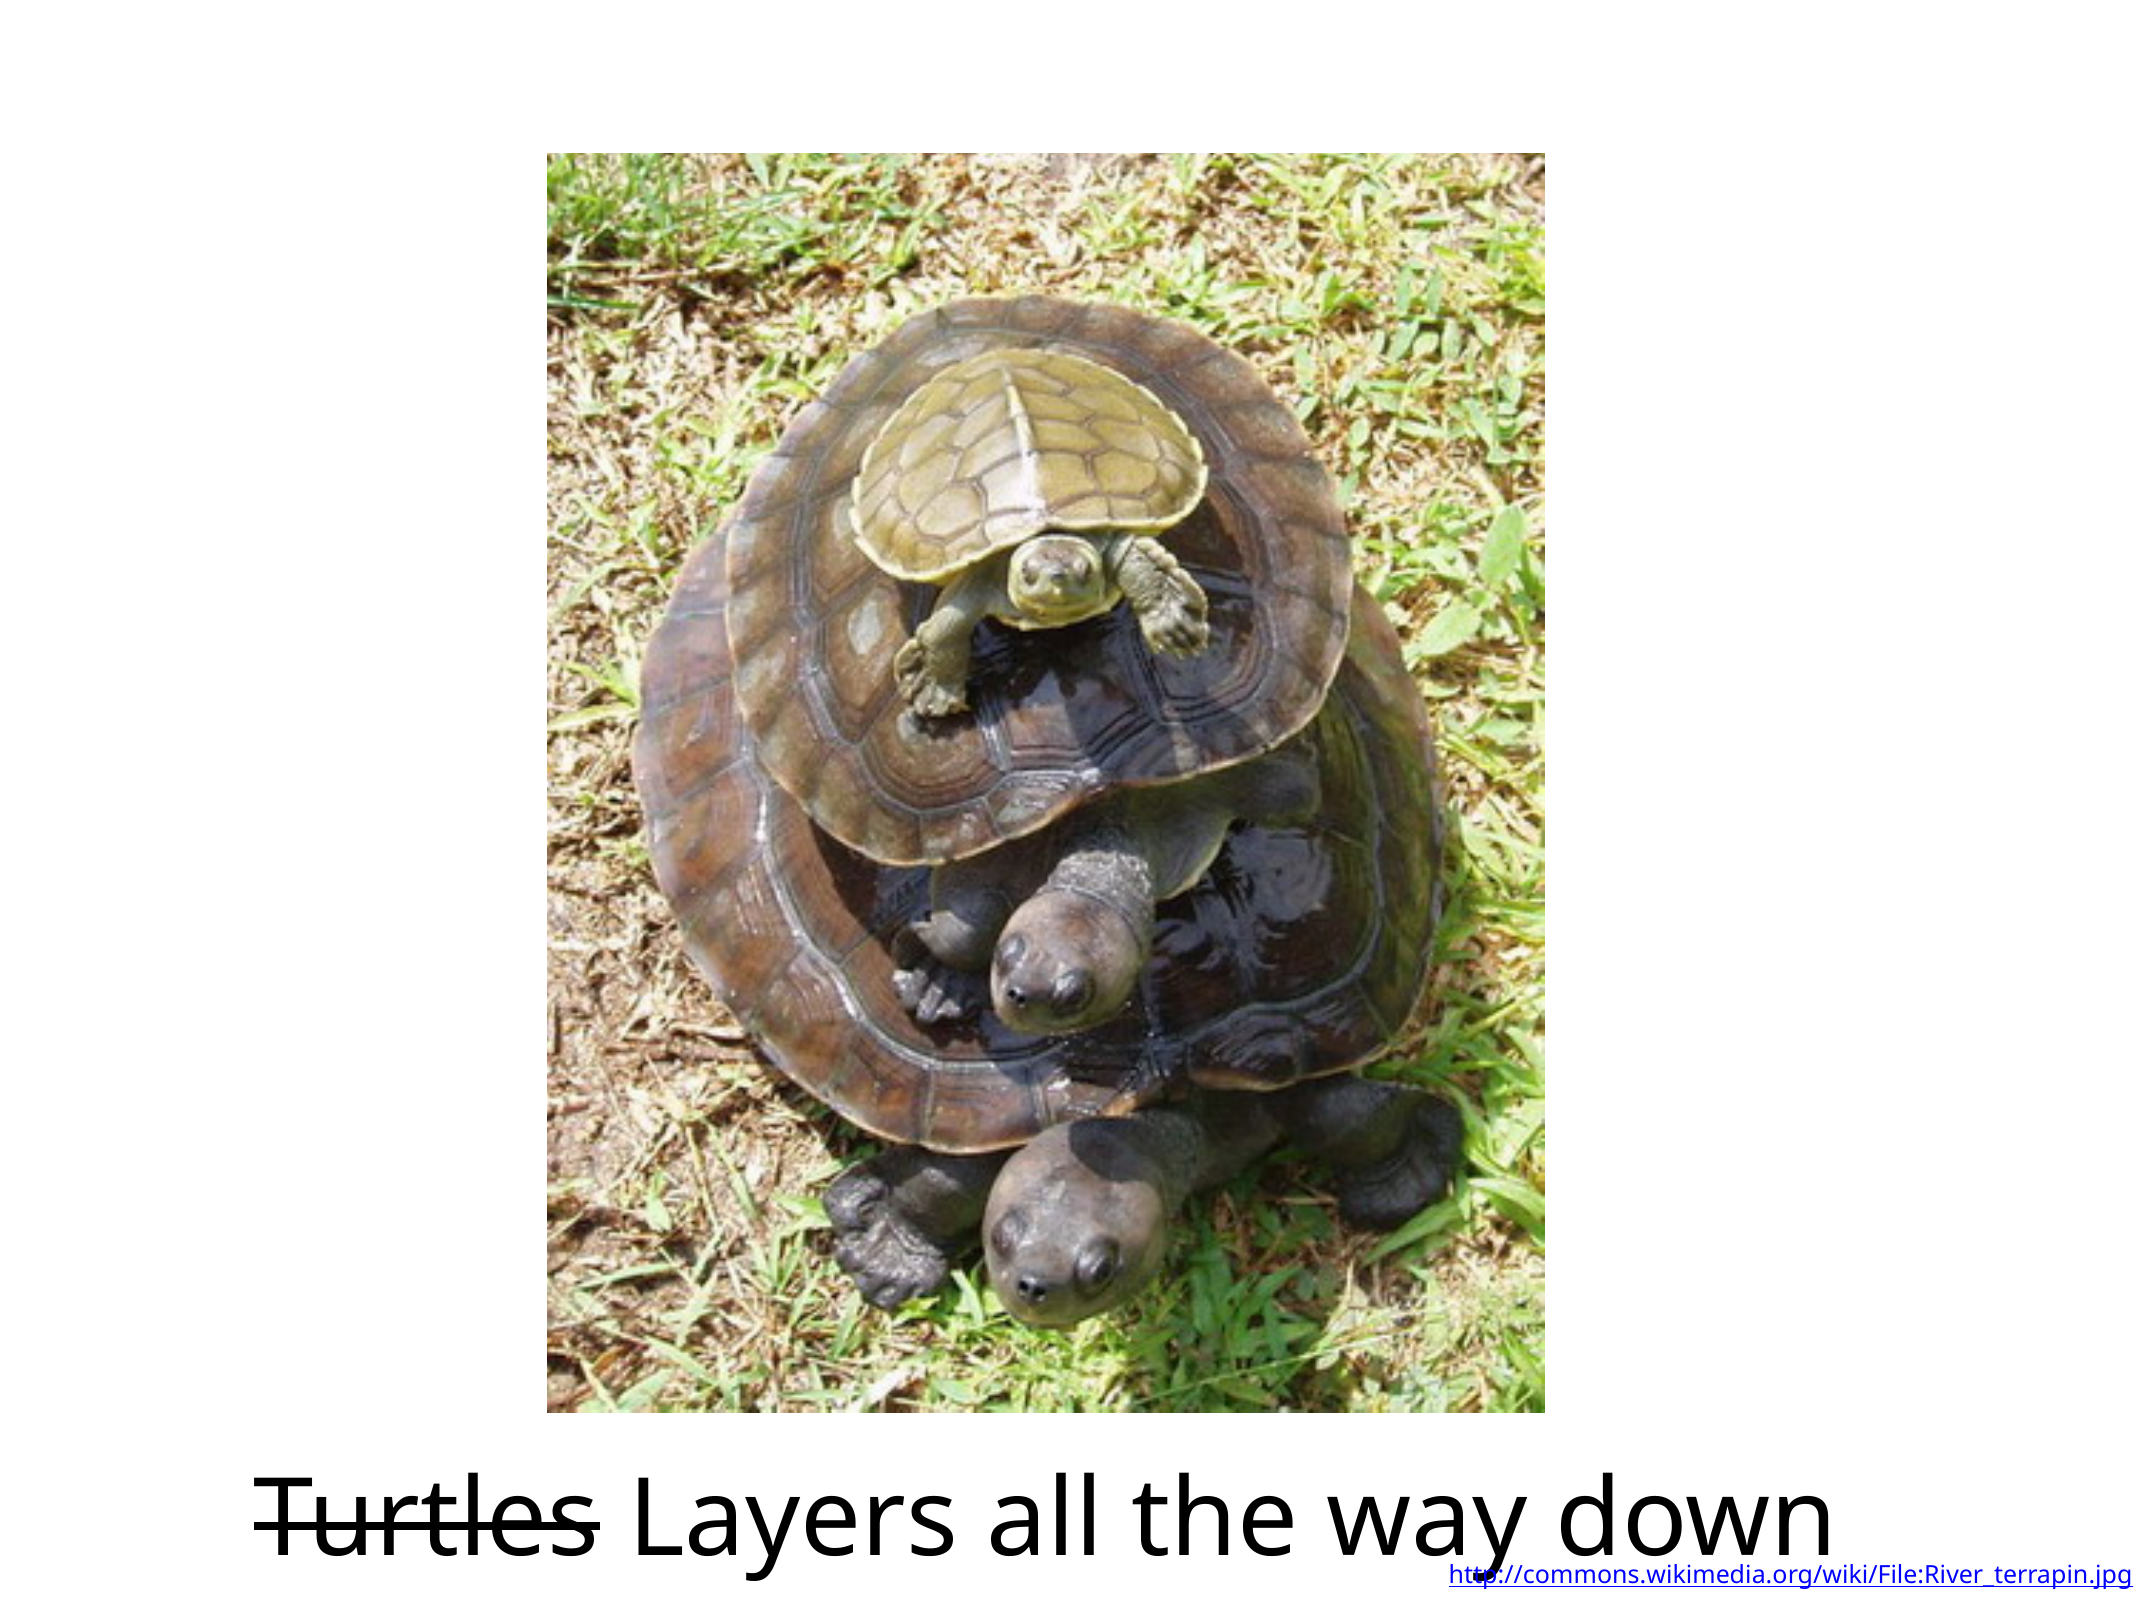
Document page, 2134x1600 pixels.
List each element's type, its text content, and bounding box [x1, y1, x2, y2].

title Turtles Layers all the way down [186, 1428, 1905, 1578]
picture [546, 153, 1545, 1414]
text_box http://commons.wikimedia.org/wiki/File:River_terrapin.jpg [1440, 1550, 2134, 1600]
